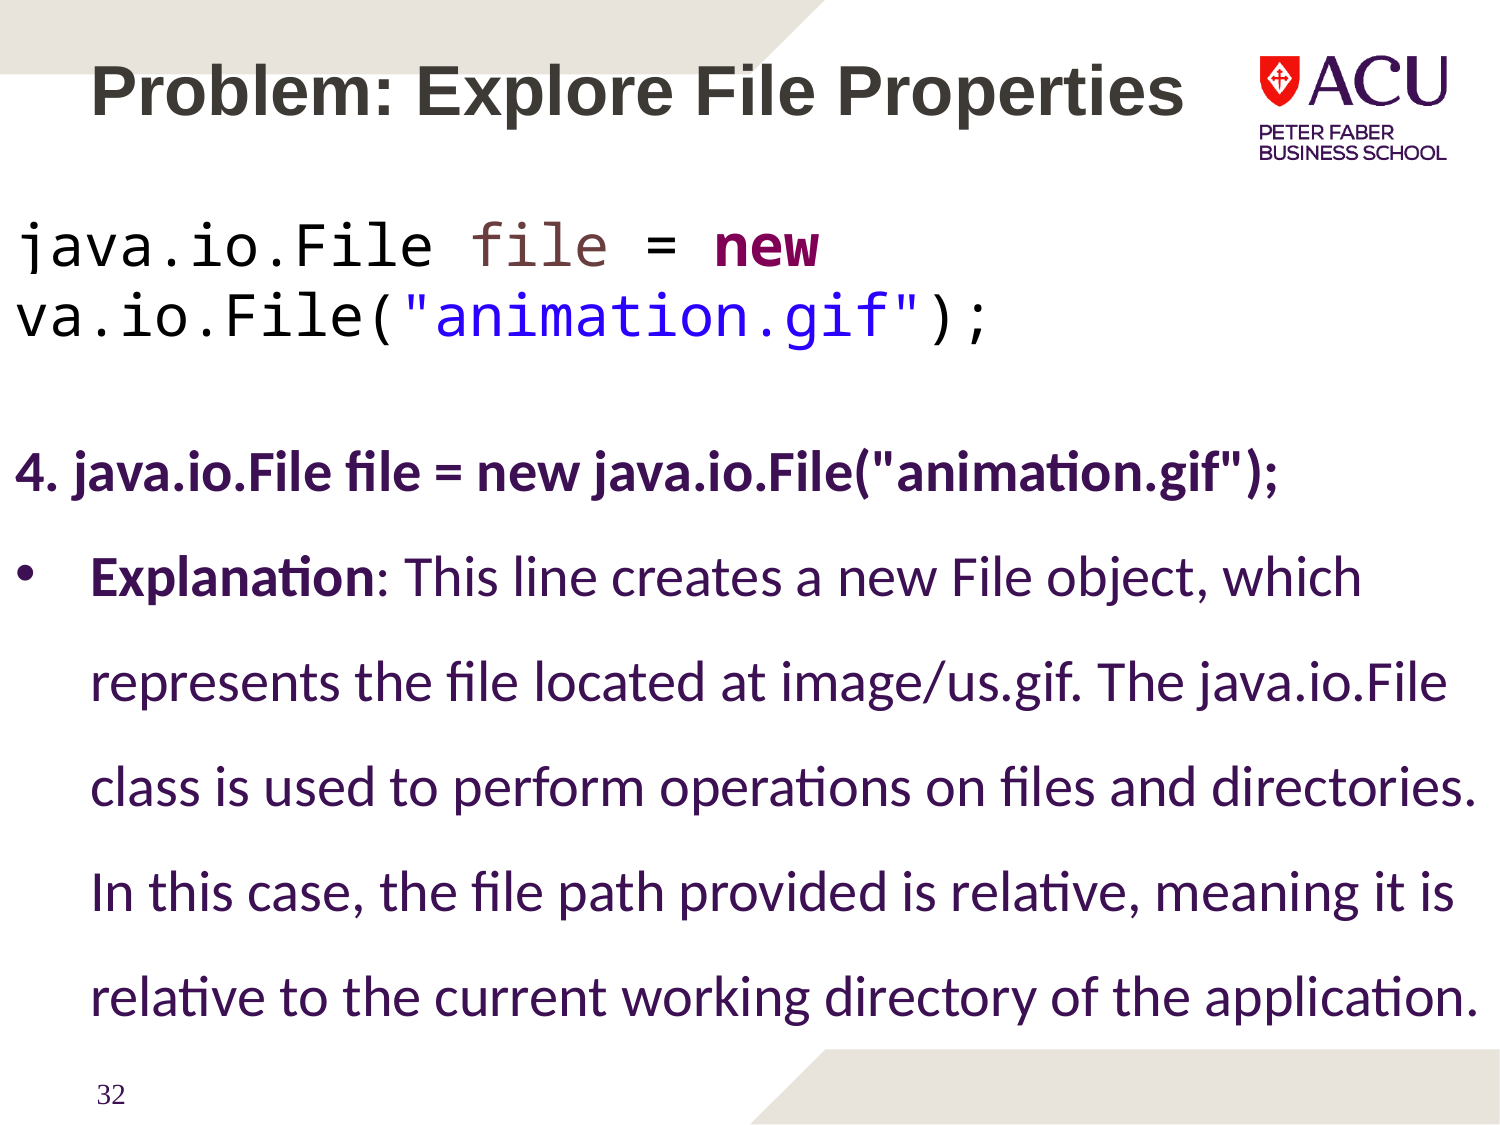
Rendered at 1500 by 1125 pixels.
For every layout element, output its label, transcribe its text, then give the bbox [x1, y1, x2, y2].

text_box java.io.File file = new va.io.File("animation.gif"); [0, 201, 1500, 356]
text_box 4. java.io.File file = new java.io.File("animation.gif"); Explanation: This line creates a new File object, which represents the file located at image/us.gif. The java.io.File class is used to perform operations on files and directories. In this case, the file path provided is relative, meaning it is relative to the current working directory of the application. [0, 390, 1500, 1036]
picture [1240, 41, 1466, 175]
slide_number 32 [81, 1068, 156, 1109]
title Problem: Explore File Properties [75, 37, 1388, 138]
